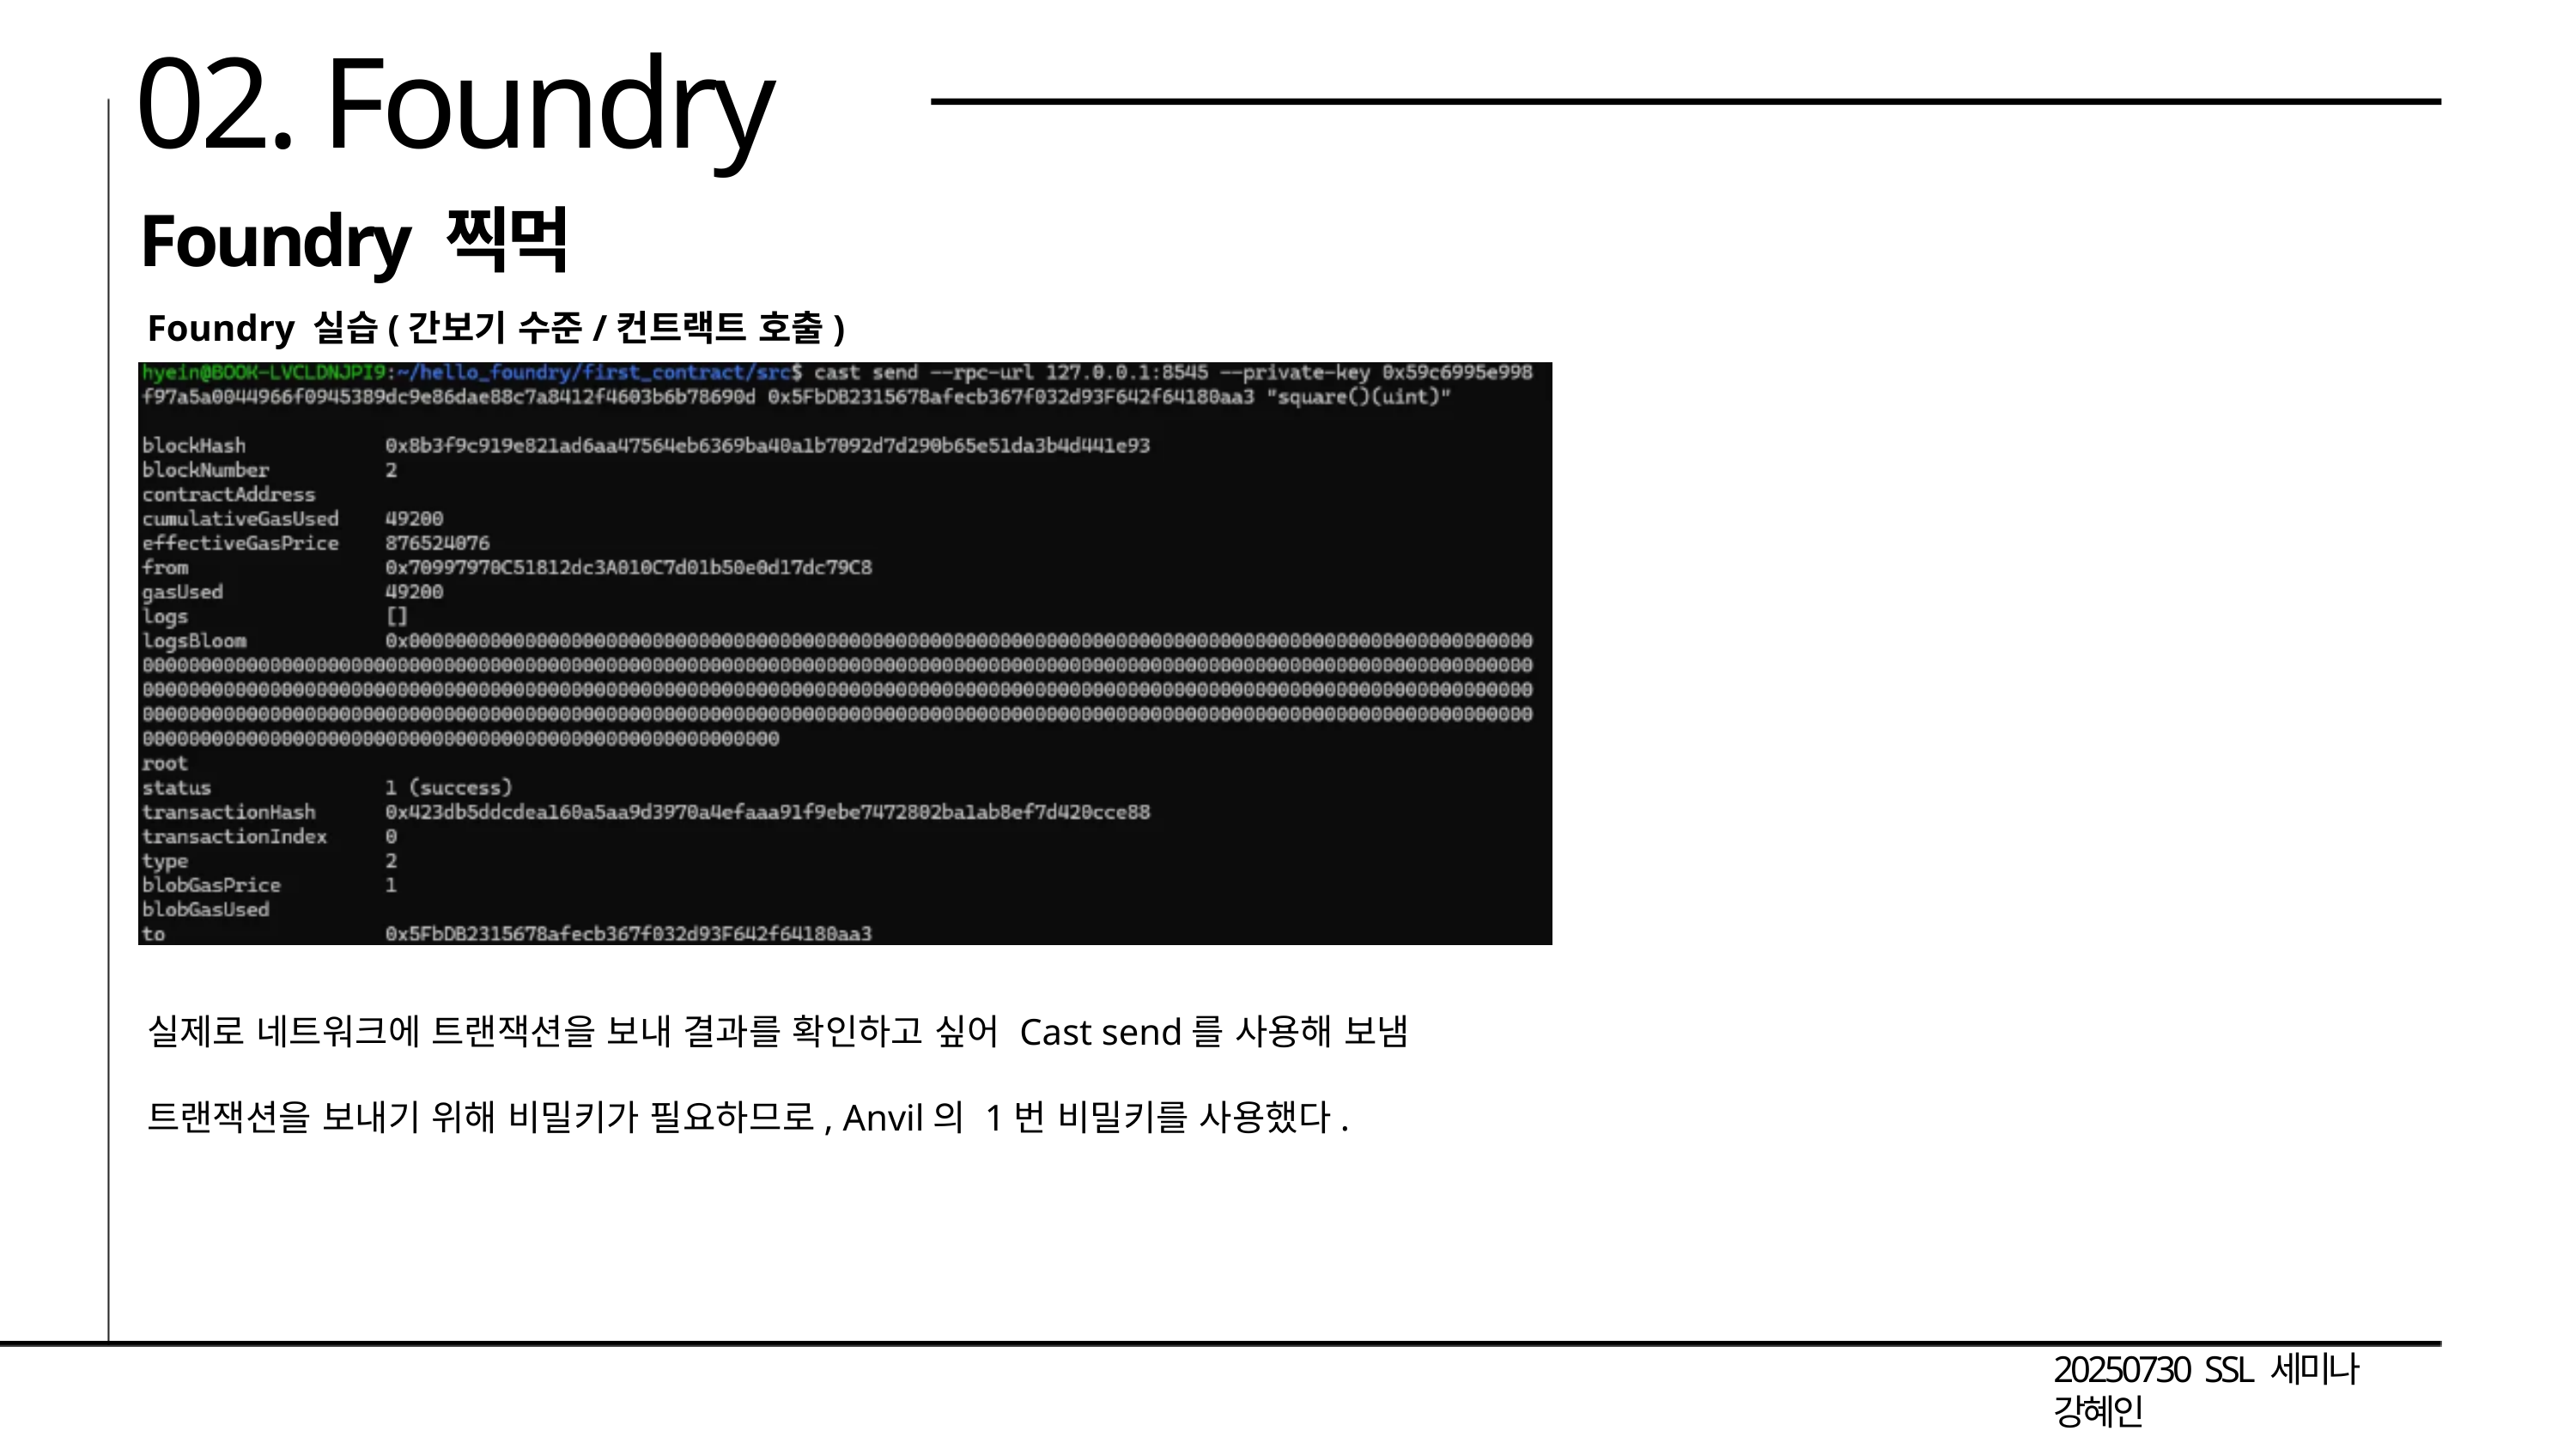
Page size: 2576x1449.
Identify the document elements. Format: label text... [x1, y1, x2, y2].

text_box Foundry 찍먹 [138, 191, 912, 292]
text_box 실제로 네트워크에 트랜잭션을 보내 결과를 확인하고 싶어 Cast send를 사용해 보냄 트랜잭션을 보내기 위해 비밀키가 필요하므로, Anvil의 1번 비밀키를 사용했다. [134, 1003, 1660, 1145]
text_box 20250730 SSL 세미나 강혜인 [2053, 1356, 2442, 1442]
text_box Foundry 실습(간보기 수준/컨트랙트 호출) [134, 299, 1309, 355]
text_box 02. Foundry [134, 15, 950, 191]
text_box [929, 96, 2443, 106]
picture [0, 100, 2442, 1347]
